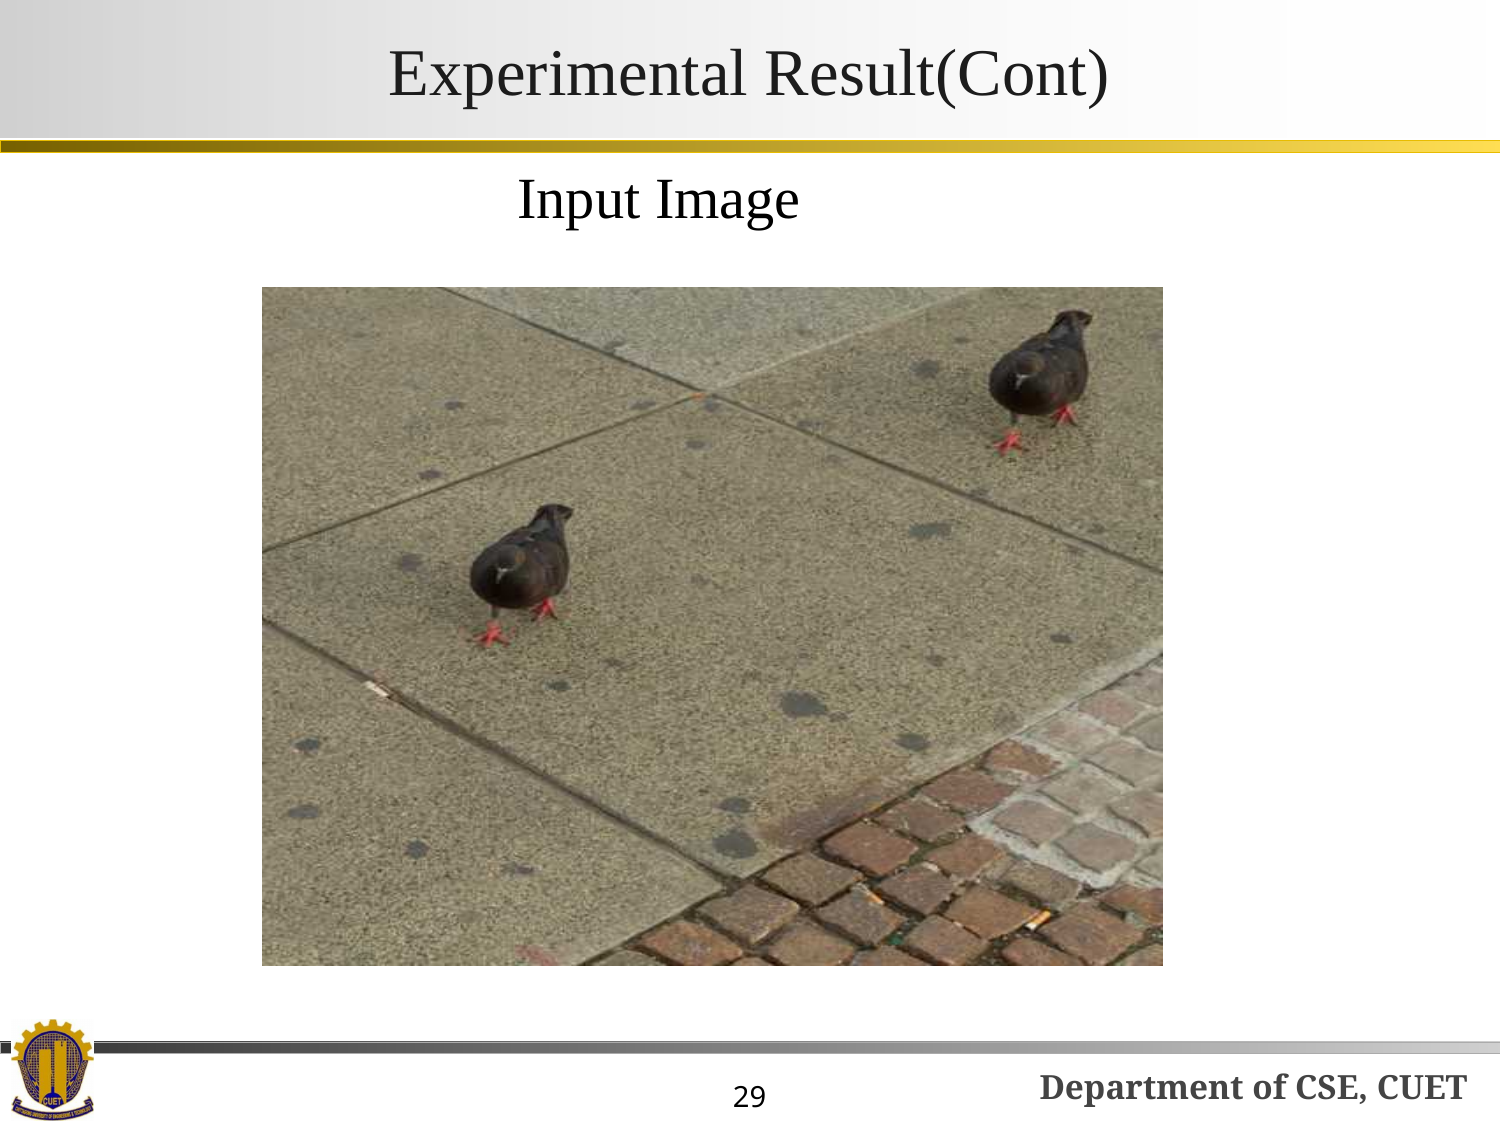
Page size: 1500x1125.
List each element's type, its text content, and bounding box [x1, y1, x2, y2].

list Input Image [23, 152, 1442, 1051]
picture [262, 287, 1163, 966]
title Experimental Result(Cont) [0, 0, 1500, 138]
picture [11, 1019, 94, 1121]
